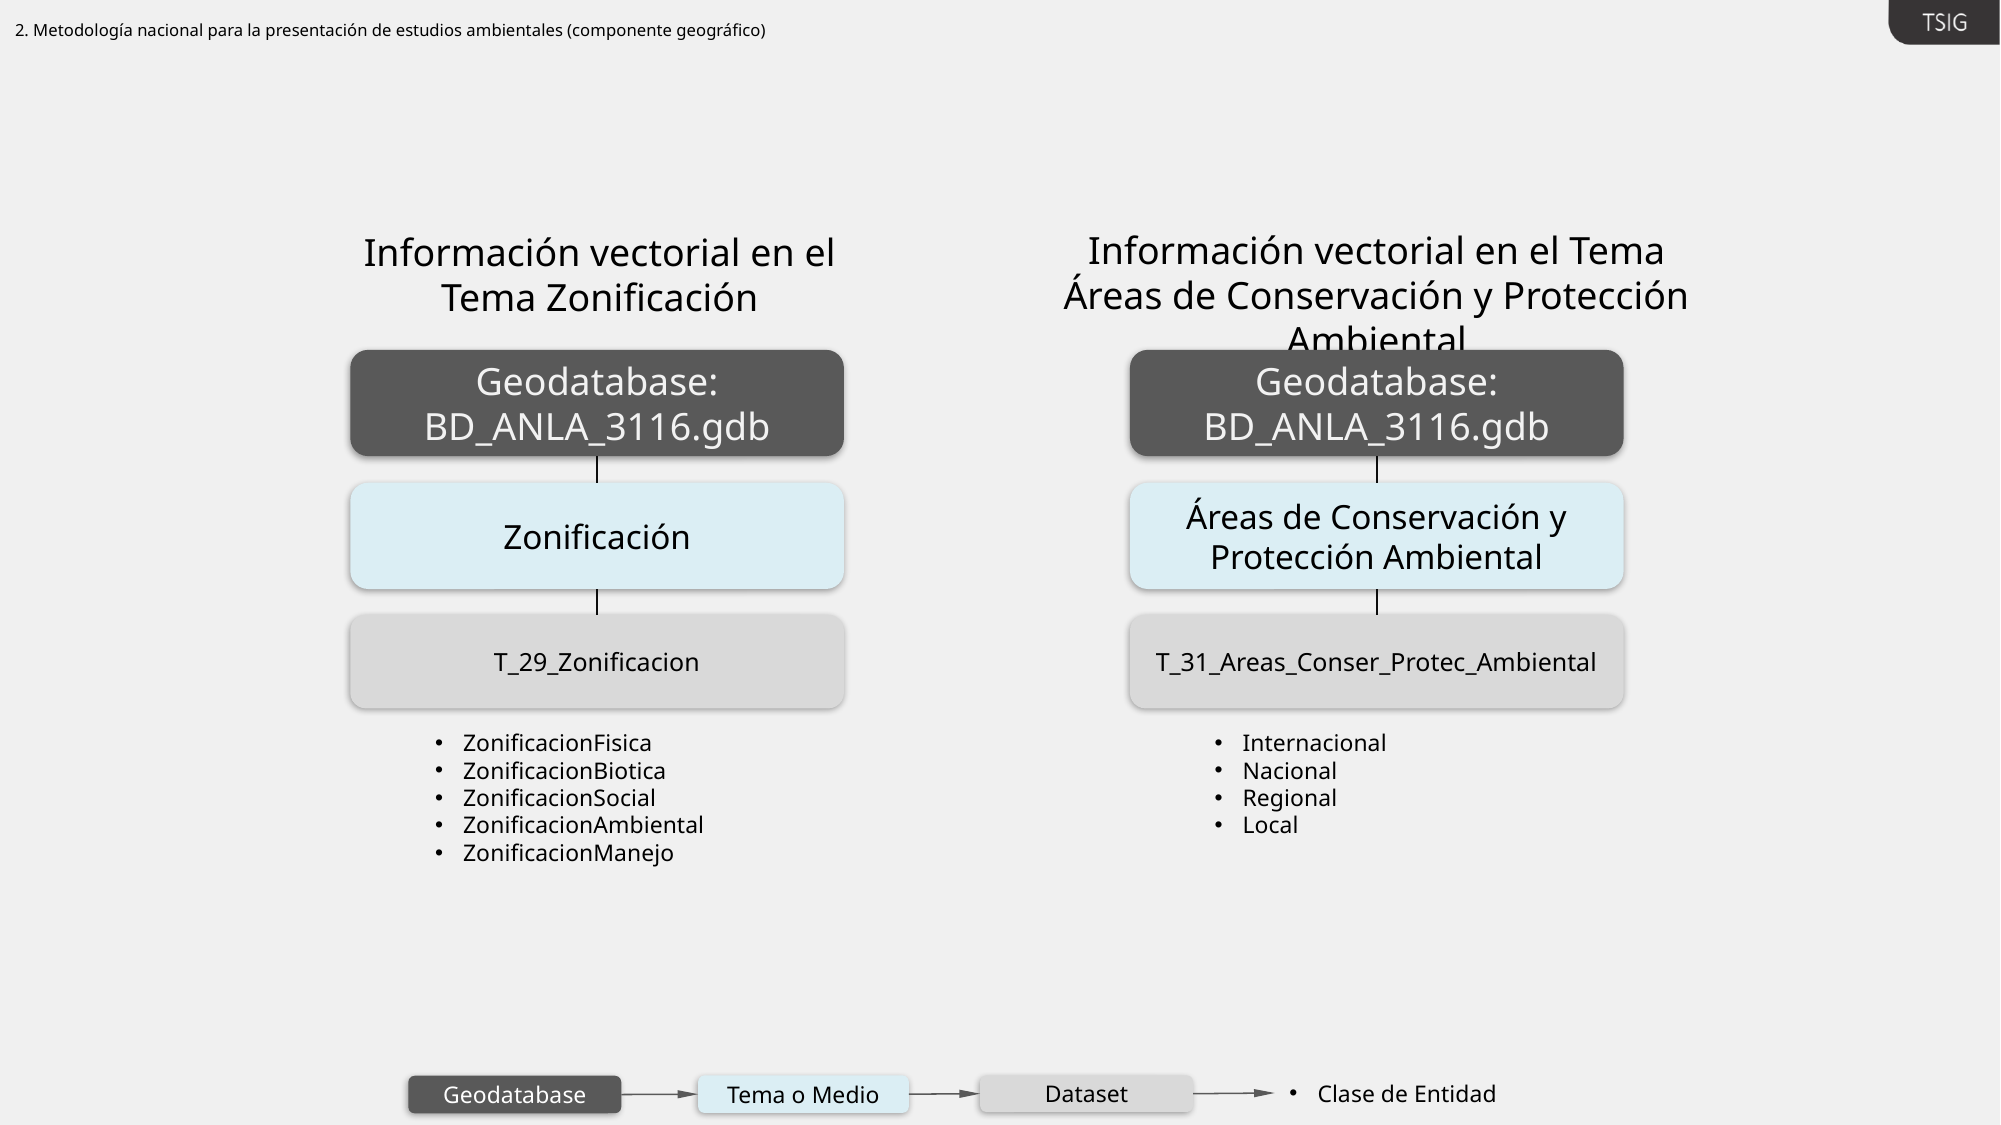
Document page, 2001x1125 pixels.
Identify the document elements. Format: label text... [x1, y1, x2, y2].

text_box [408, 1071, 1533, 1116]
text_box 2. Metodología nacional para la presentación de estudios ambientales (componente geográfico) [0, 0, 2000, 59]
text_box Información vectorial en el Tema Áreas de Conservación y Protección Ambiental [1040, 219, 1713, 370]
text_box Información vectorial en el Tema Zonificación [305, 221, 895, 327]
picture [1888, 0, 2000, 46]
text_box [350, 349, 1624, 906]
